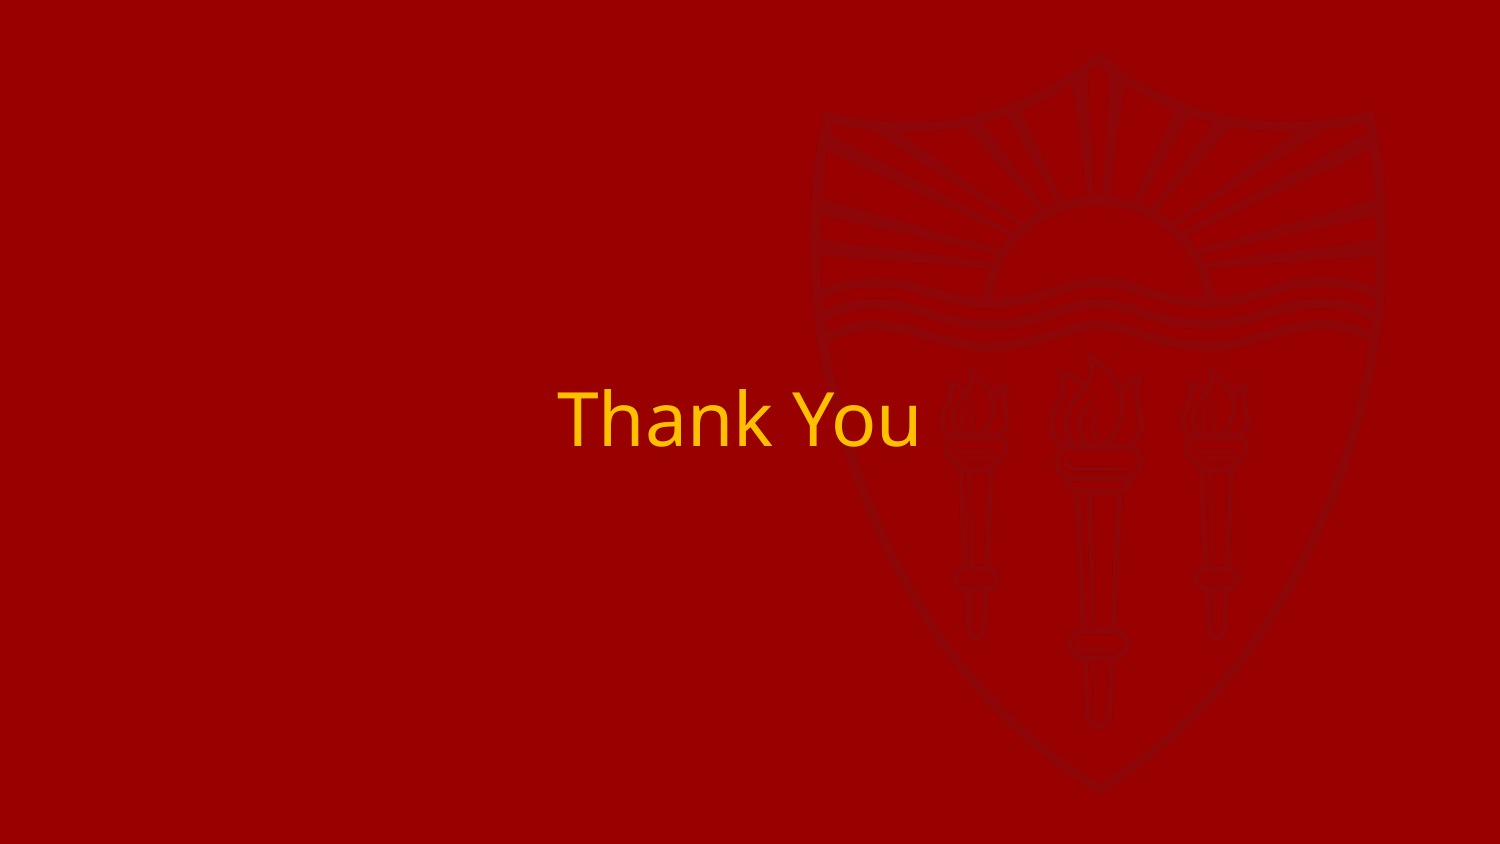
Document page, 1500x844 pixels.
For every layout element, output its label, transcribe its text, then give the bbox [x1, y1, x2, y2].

title Thank You [51, 352, 1449, 491]
